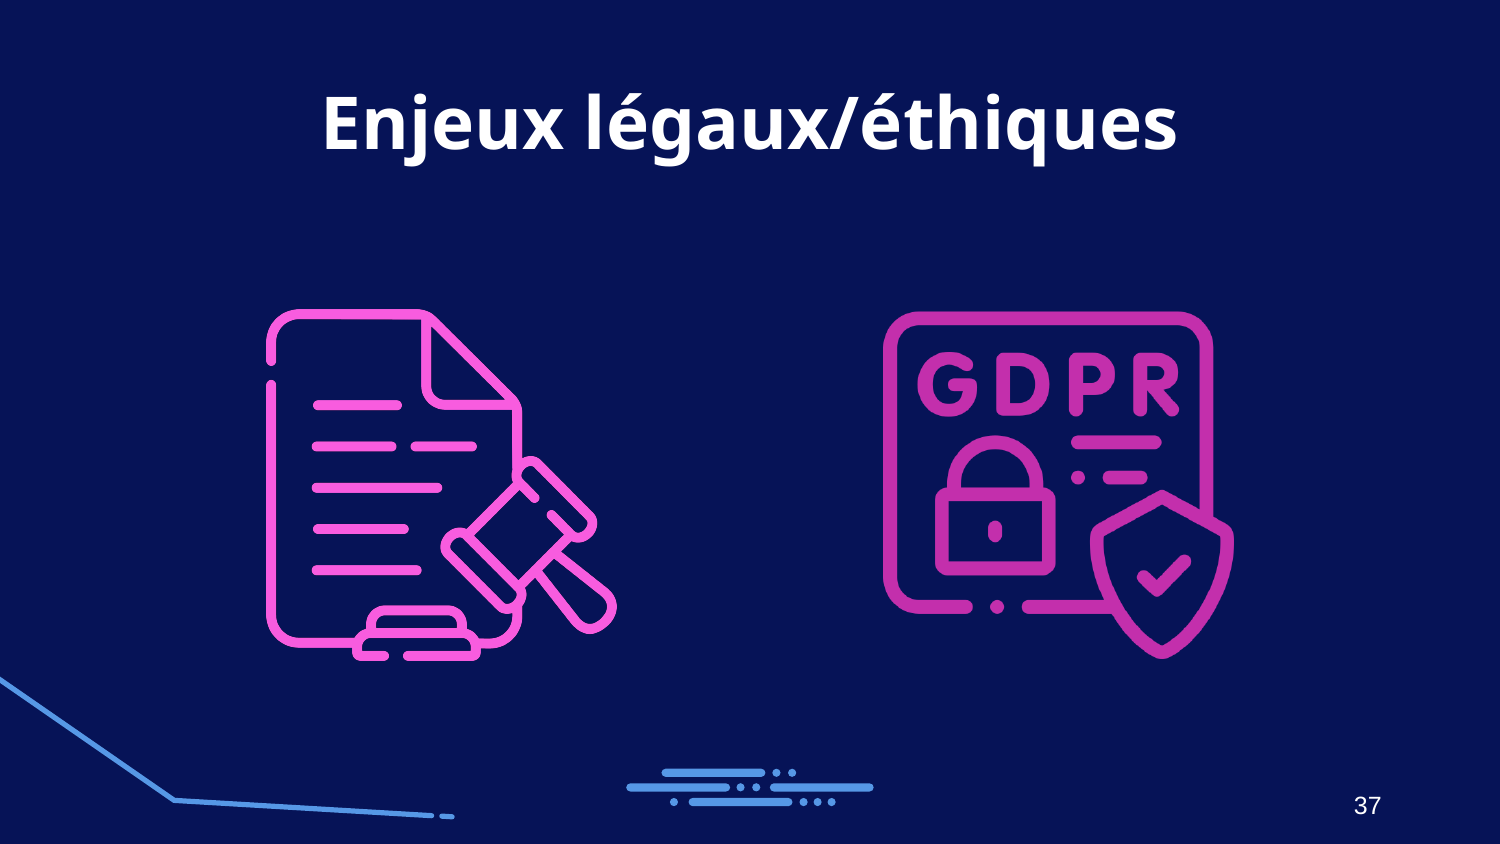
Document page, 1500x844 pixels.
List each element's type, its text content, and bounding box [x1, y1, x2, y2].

slide_number 37 [1059, 782, 1397, 828]
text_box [625, 768, 875, 807]
picture [265, 309, 618, 661]
title Enjeux légaux/éthiques [118, 72, 1382, 167]
picture [882, 309, 1235, 661]
